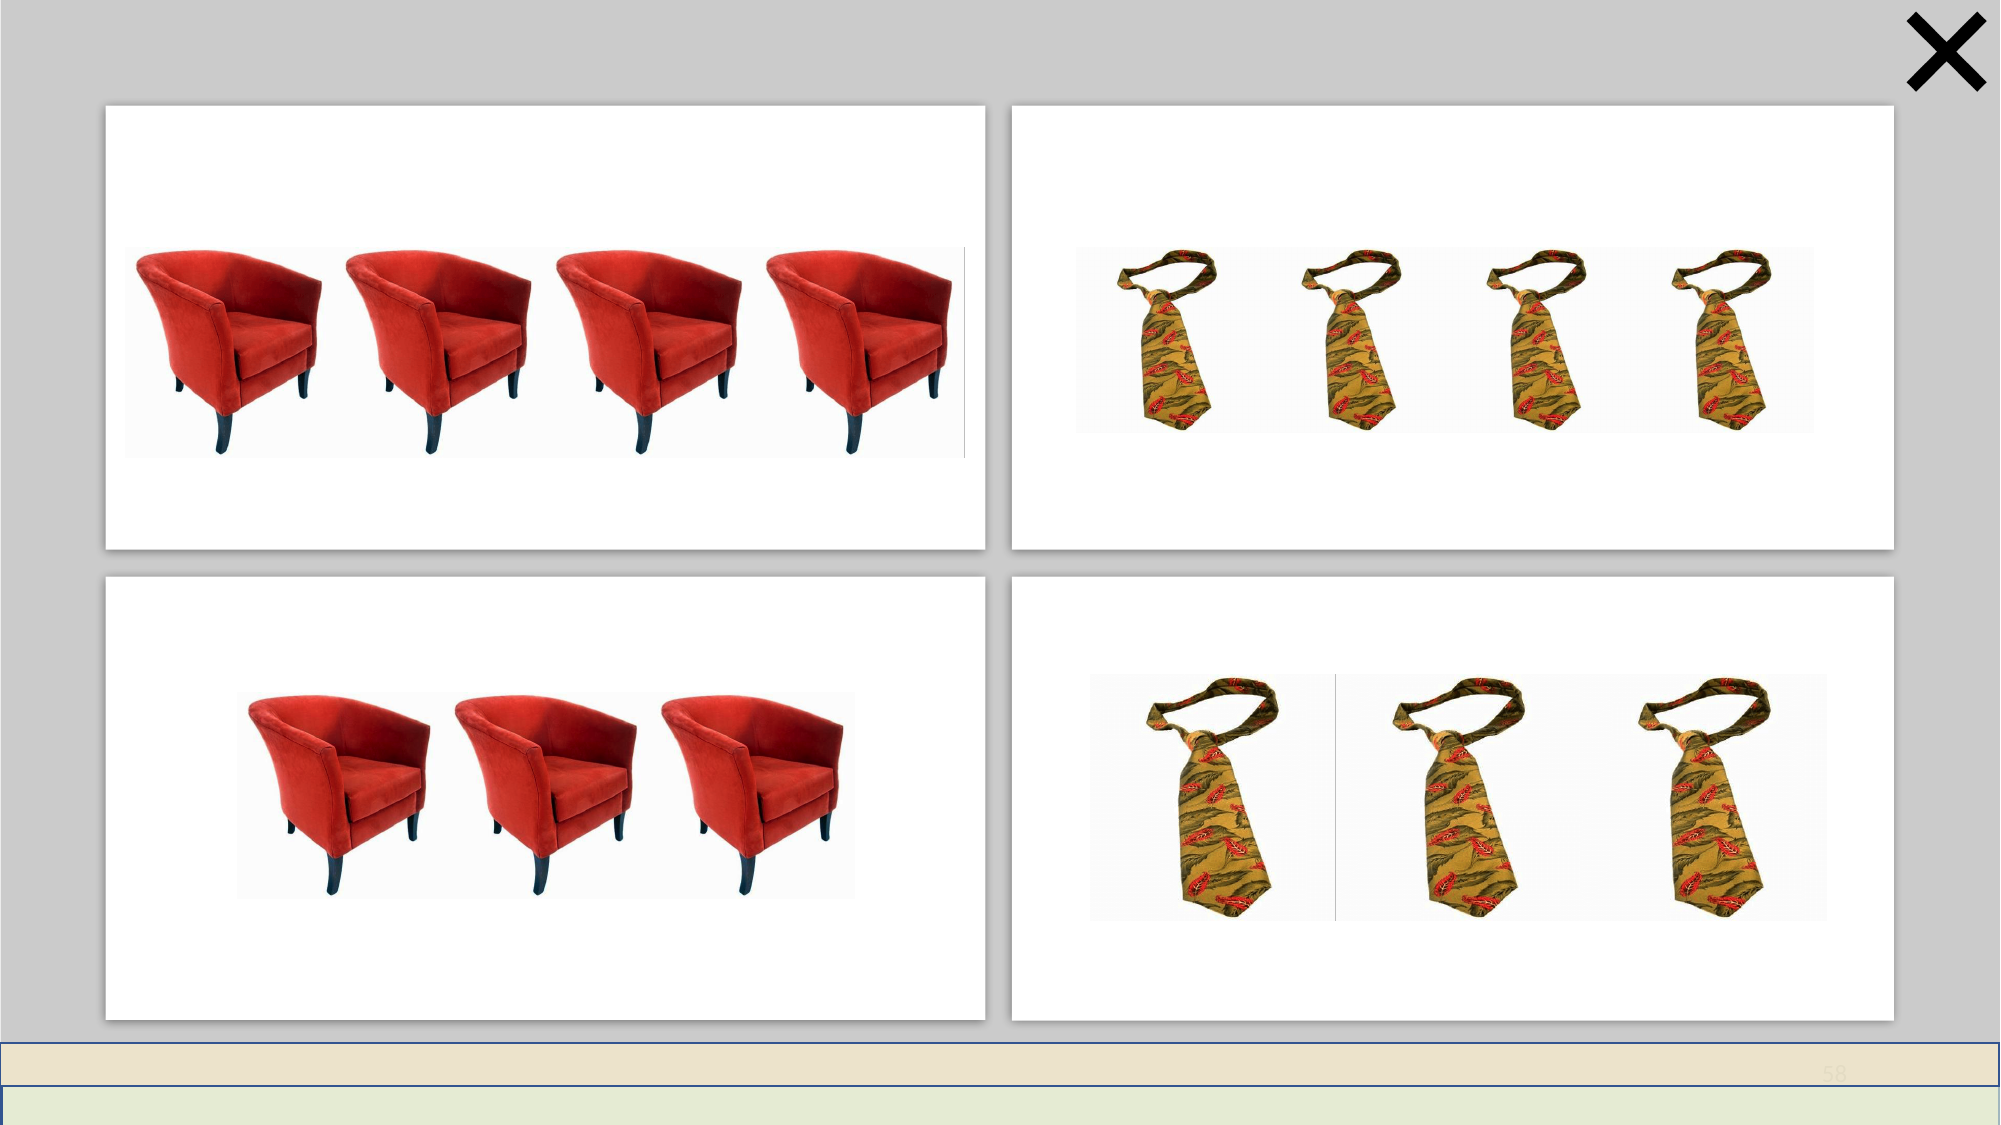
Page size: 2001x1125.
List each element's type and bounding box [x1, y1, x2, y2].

text_box [0, 1042, 2000, 1085]
text_box [104, 104, 986, 551]
picture [125, 247, 966, 458]
text_box [104, 576, 986, 1021]
text_box [0, 0, 2000, 1042]
picture [1892, 0, 2000, 106]
text_box [1011, 104, 1895, 551]
picture [1090, 674, 1827, 921]
text_box [0, 1085, 2000, 1125]
picture [1076, 247, 1816, 433]
picture [236, 691, 855, 899]
text_box [1011, 576, 1895, 1022]
